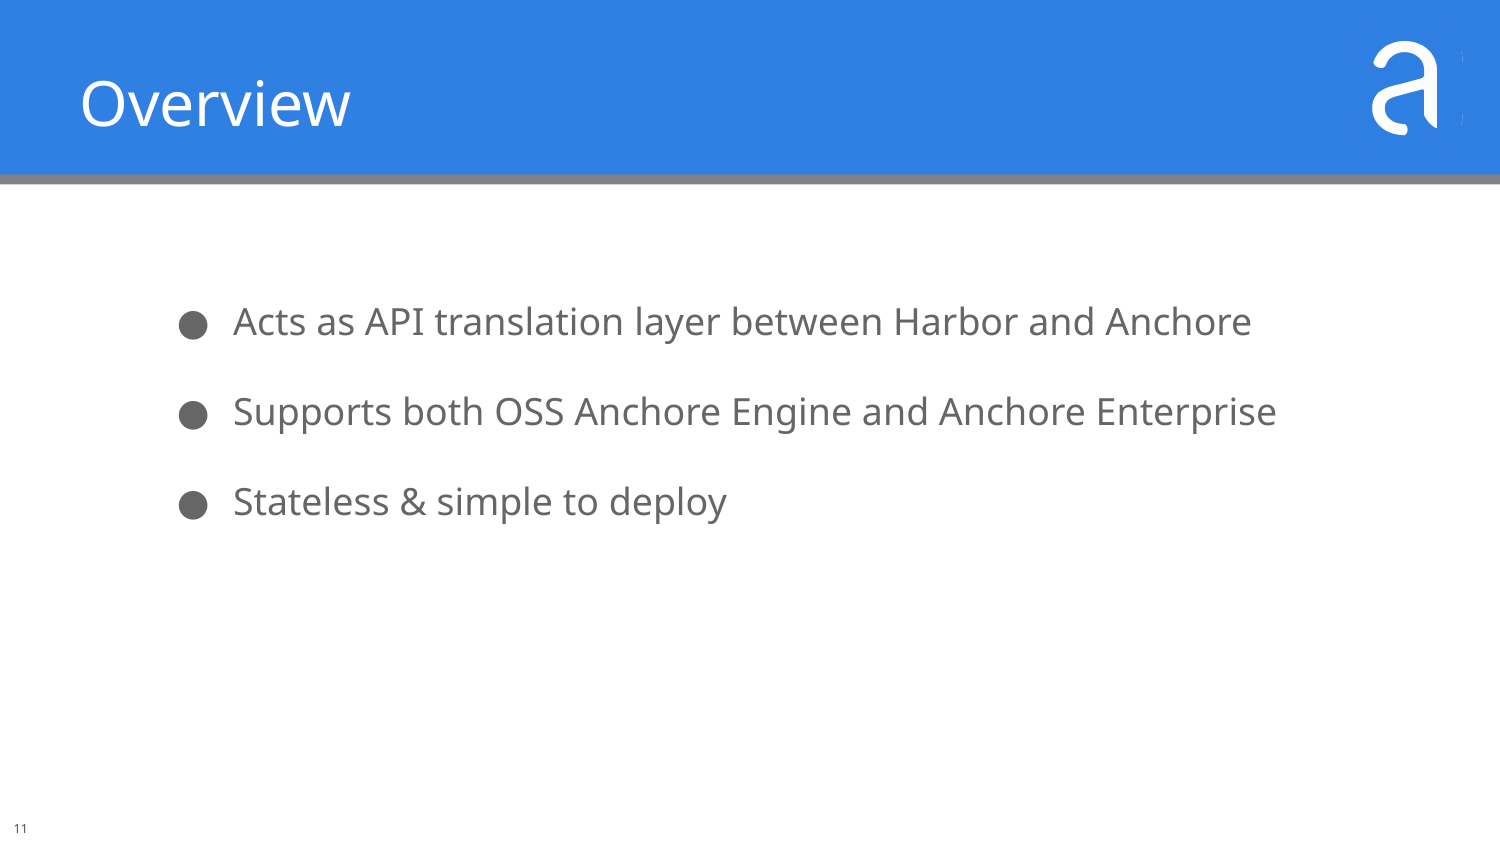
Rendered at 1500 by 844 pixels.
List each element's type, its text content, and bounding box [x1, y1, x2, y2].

list Acts as API translation layer between Harbor and Anchore Supports both OSS Anchore Engine and Anchore Enterprise Stateless & simple to deploy [143, 238, 1357, 750]
picture [1346, 11, 1463, 165]
title Overview [75, 59, 1371, 185]
